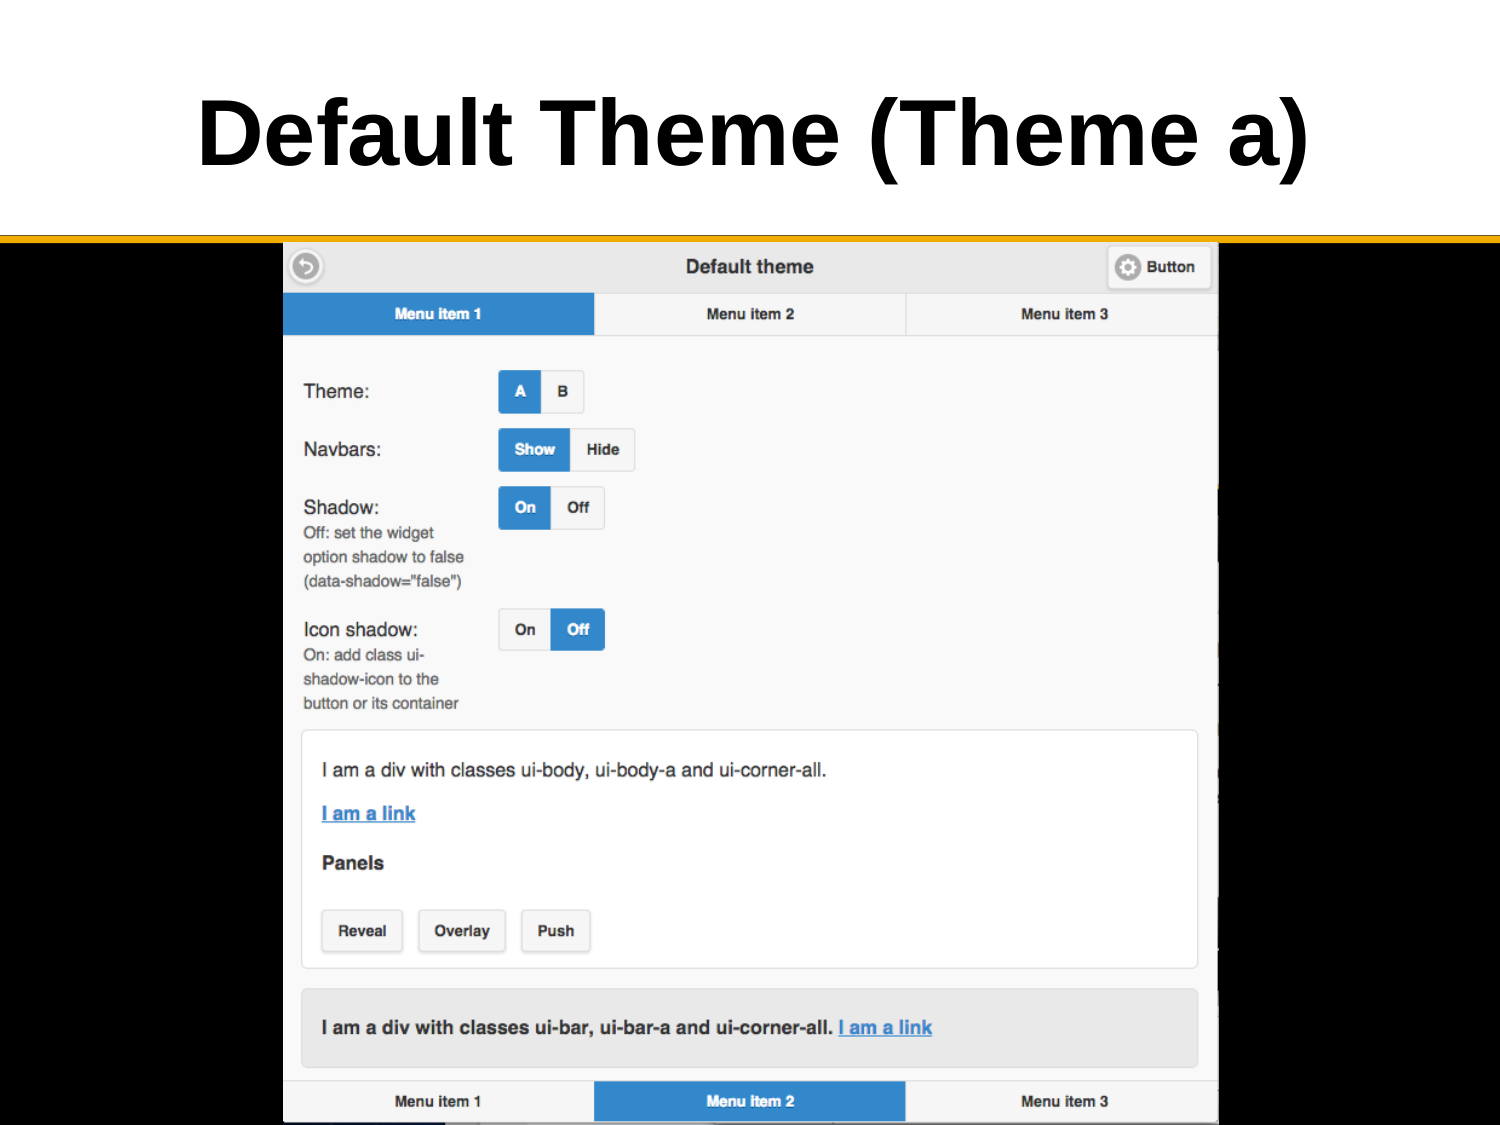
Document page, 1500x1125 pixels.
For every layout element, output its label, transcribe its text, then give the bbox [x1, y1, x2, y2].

picture [283, 242, 1219, 1125]
title Default Theme (Theme a) [75, 25, 1425, 231]
